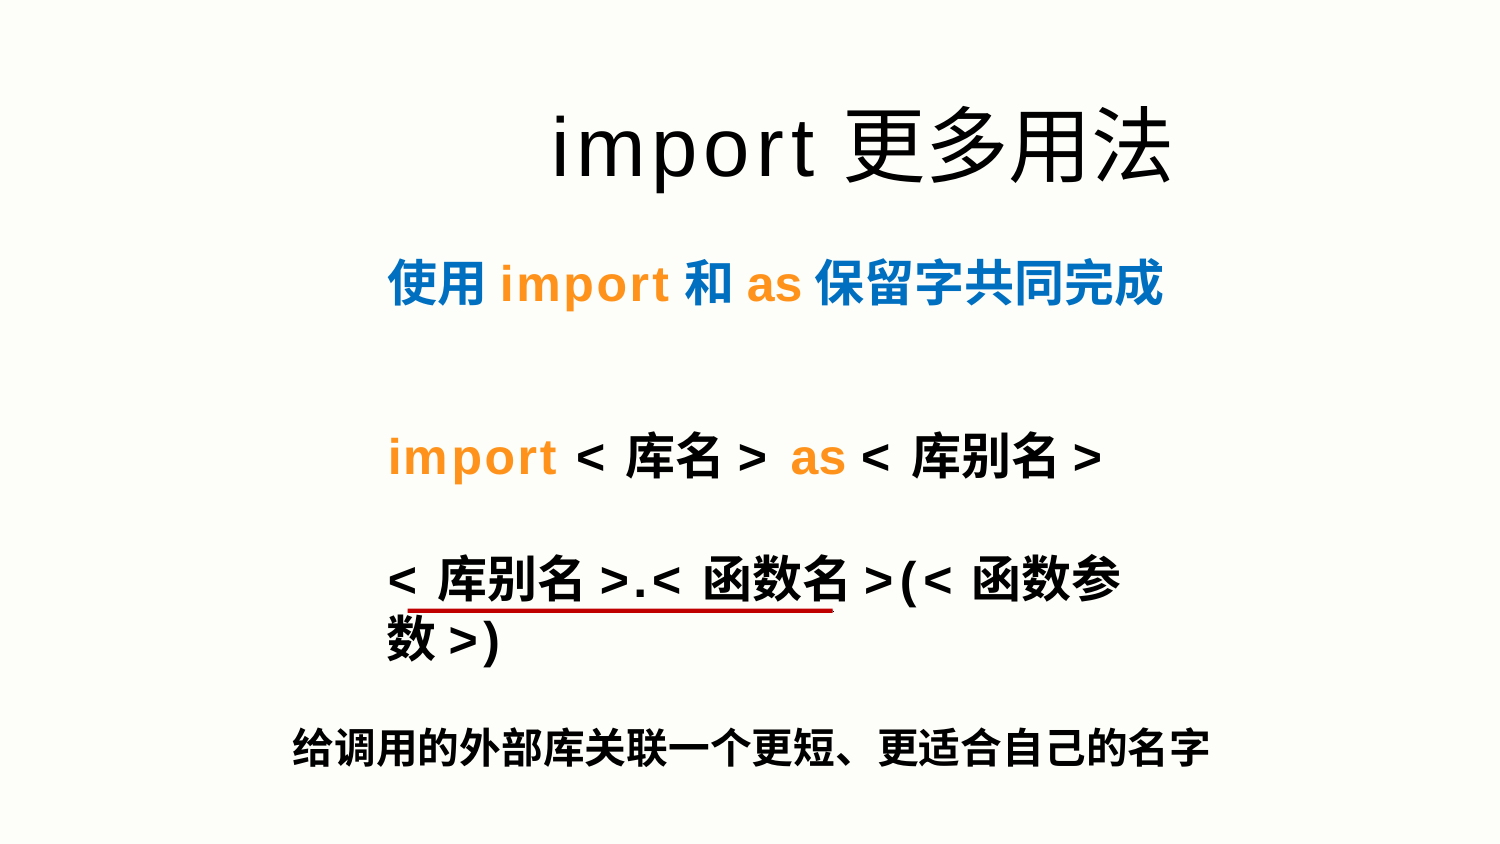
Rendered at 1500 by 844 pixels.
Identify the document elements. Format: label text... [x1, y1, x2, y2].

text_box [407, 608, 833, 613]
text_box 给调用的外部库关联一个更短、更适合自己的名字 [290, 722, 1213, 772]
title import更多用法 [268, 93, 1231, 235]
text_box 使用import和as保留字共同完成 import <库名> as <库别名> <库别名>.<函数名>(<函数参数>) [384, 250, 1171, 668]
